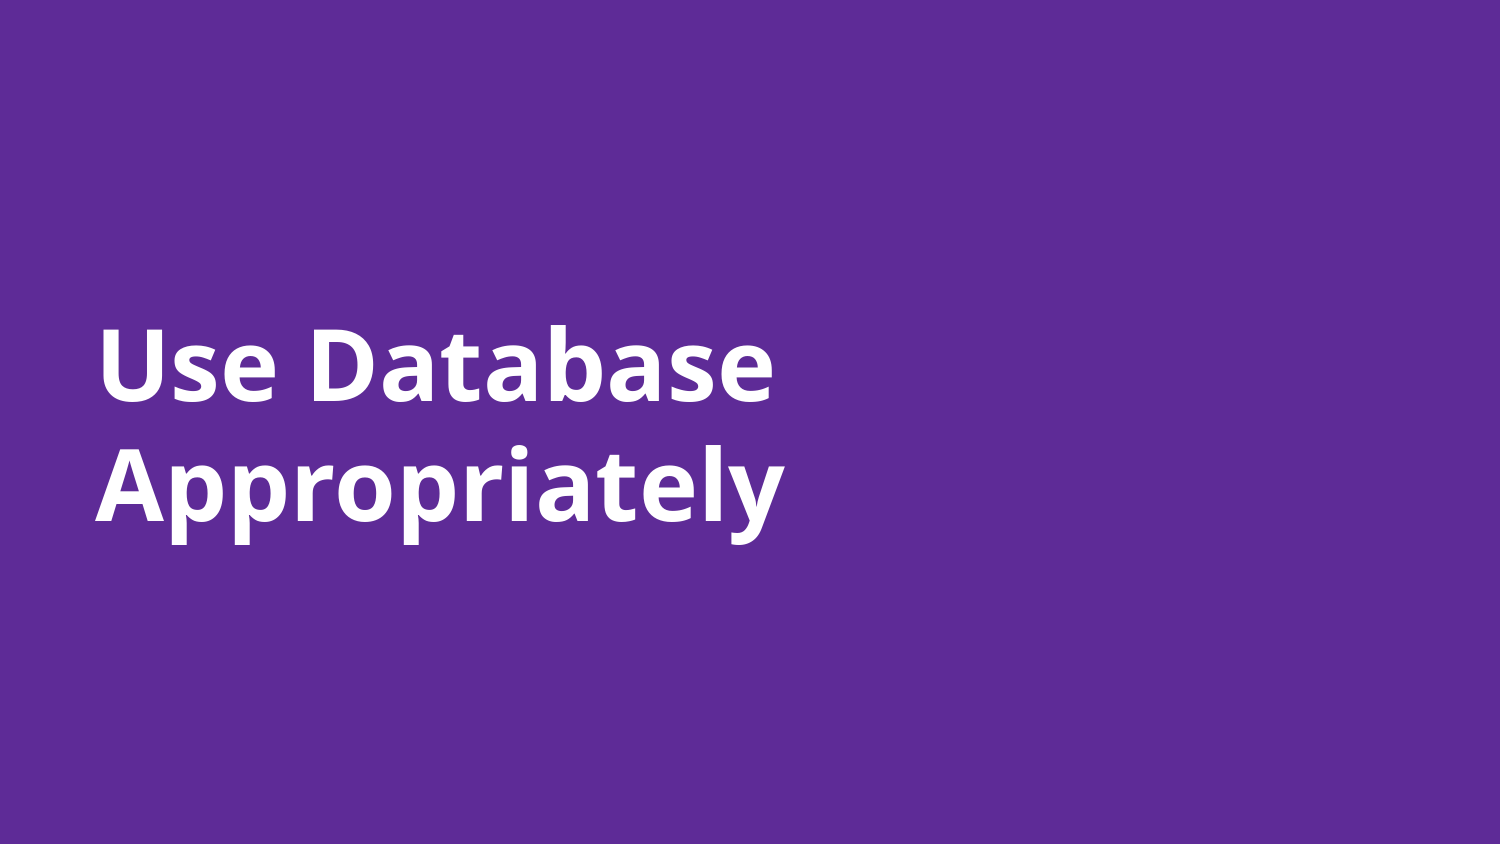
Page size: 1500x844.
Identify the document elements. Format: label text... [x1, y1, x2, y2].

title Use Database Appropriately [80, 86, 1000, 758]
